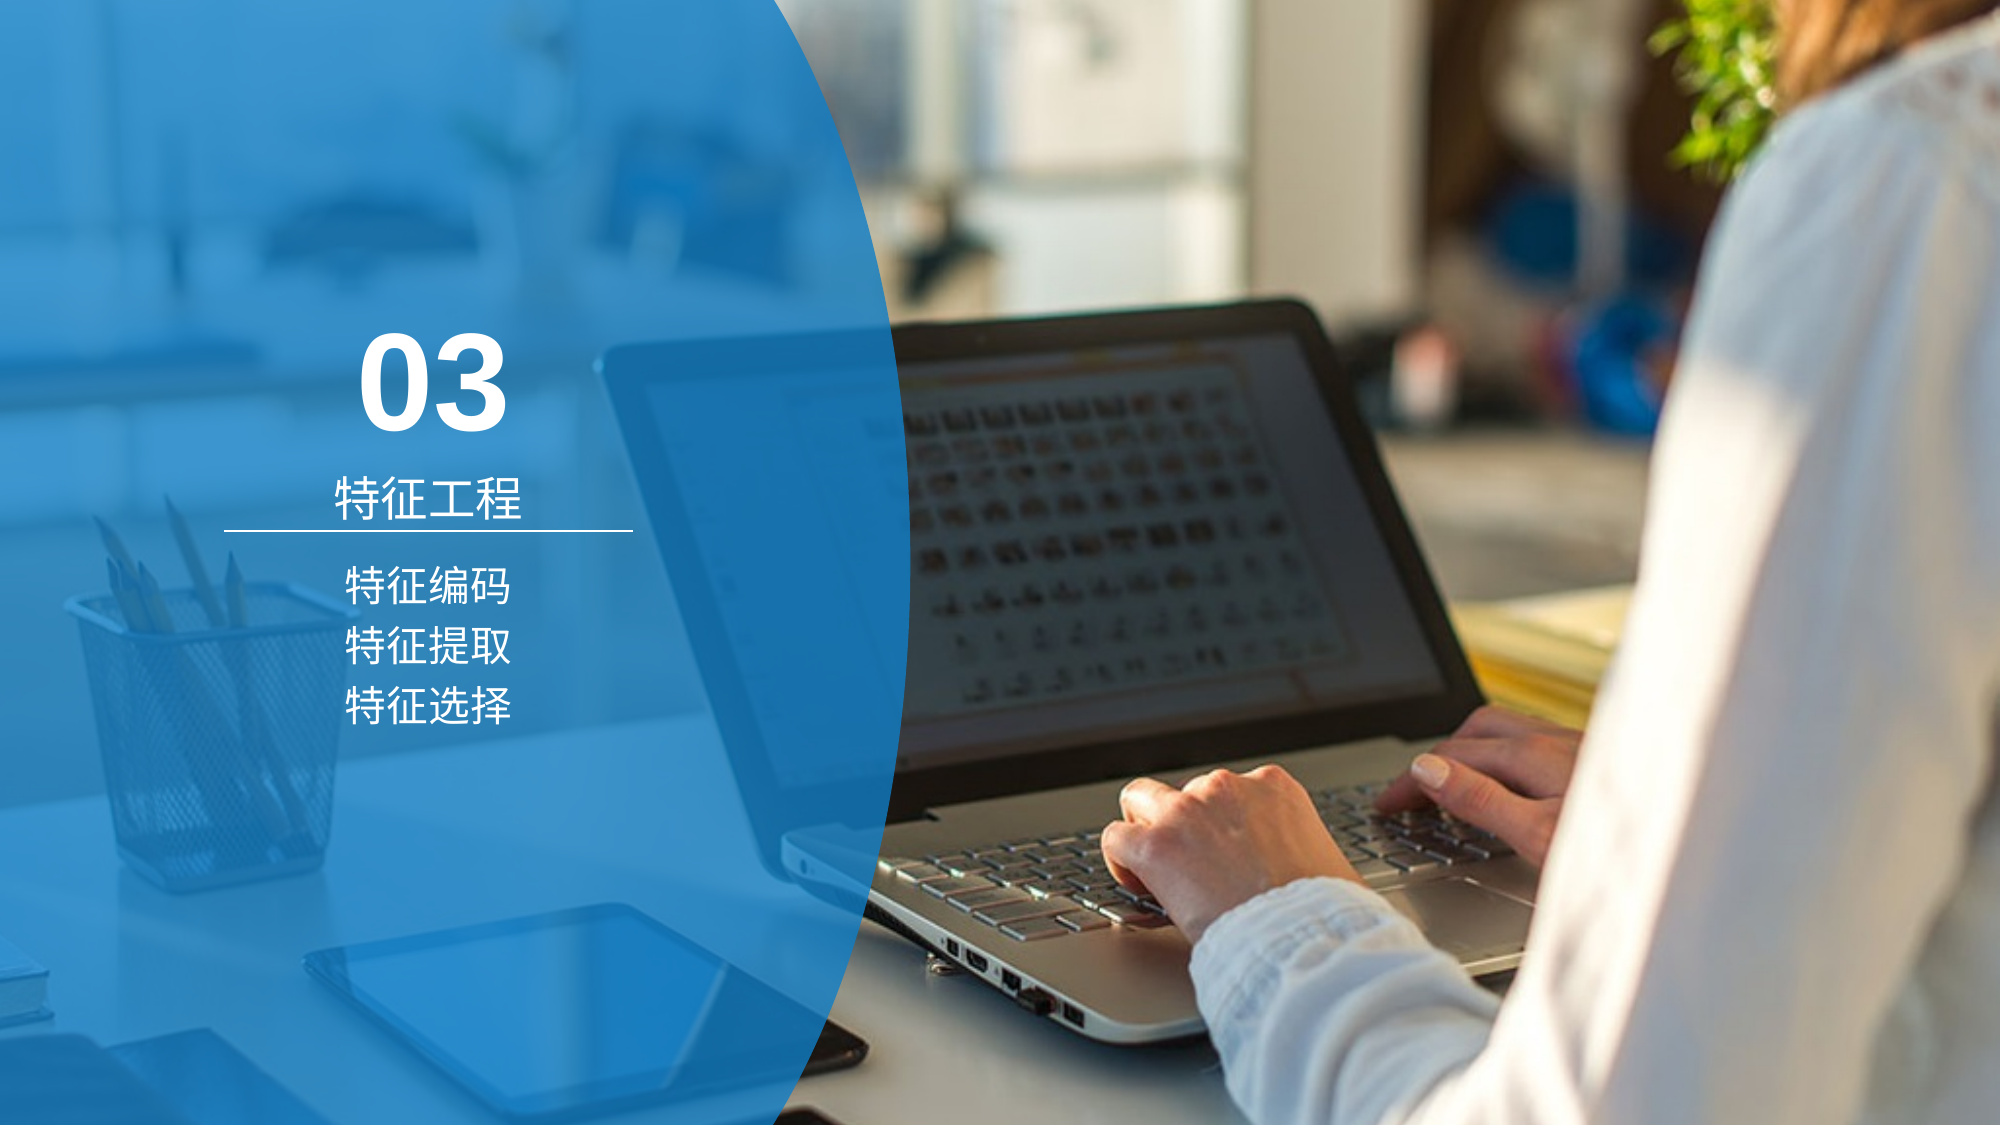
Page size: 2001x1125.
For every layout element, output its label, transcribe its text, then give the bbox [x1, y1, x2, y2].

text_box 03 [356, 291, 554, 459]
text_box [0, 0, 912, 1125]
text_box 特征编码 特征提取 特征选择 [344, 549, 512, 730]
text_box 特征工程 [223, 450, 633, 530]
text_box [776, 0, 2000, 1125]
